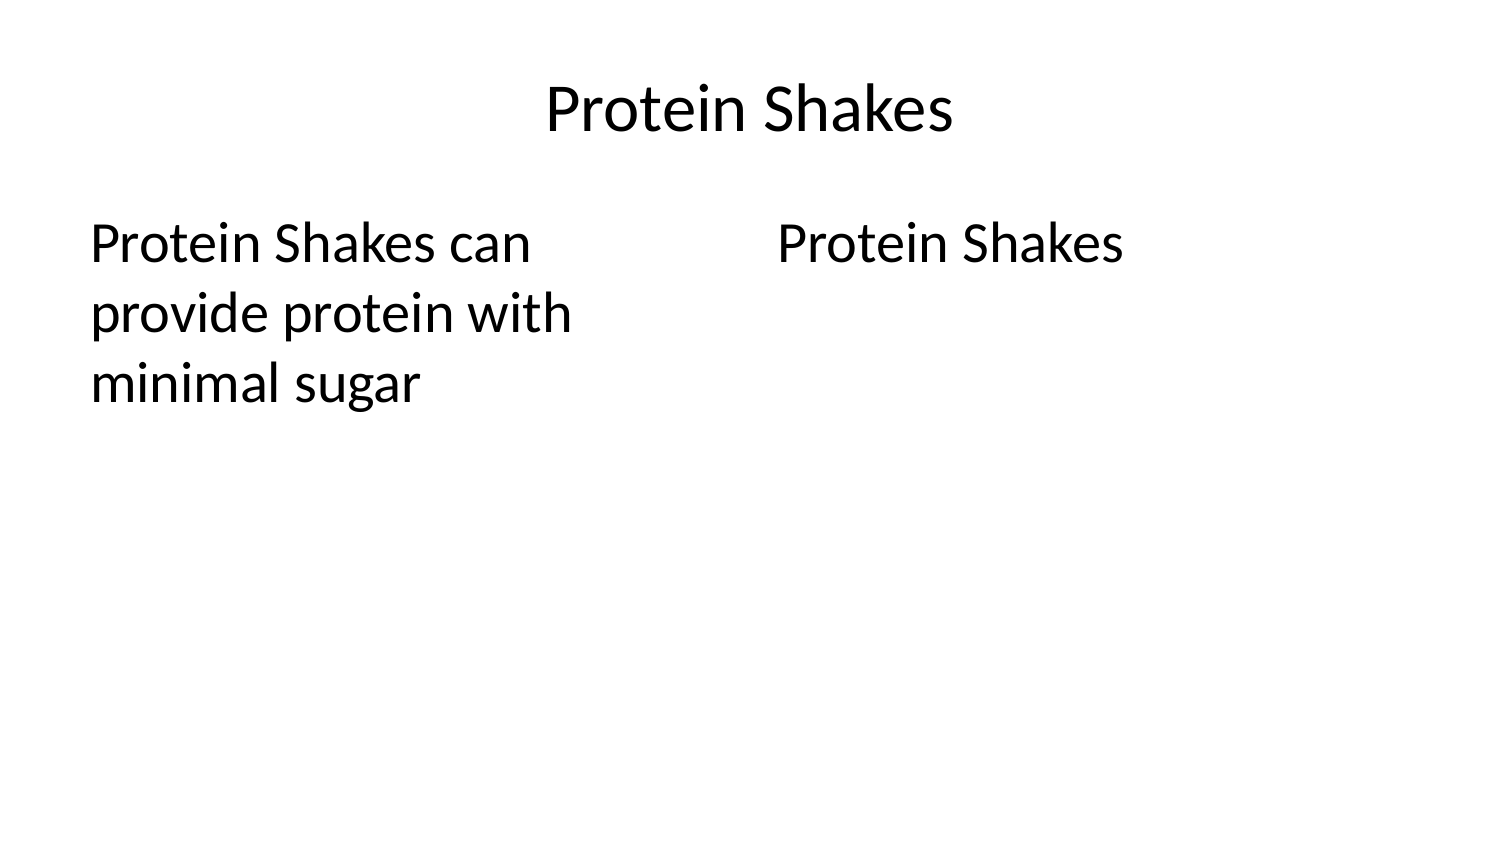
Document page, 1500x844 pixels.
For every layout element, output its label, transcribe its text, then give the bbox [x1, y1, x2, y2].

title Protein Shakes [75, 33, 1425, 175]
list Protein Shakes [762, 196, 1425, 754]
list Protein Shakes can provide protein with minimal sugar [75, 196, 738, 754]
